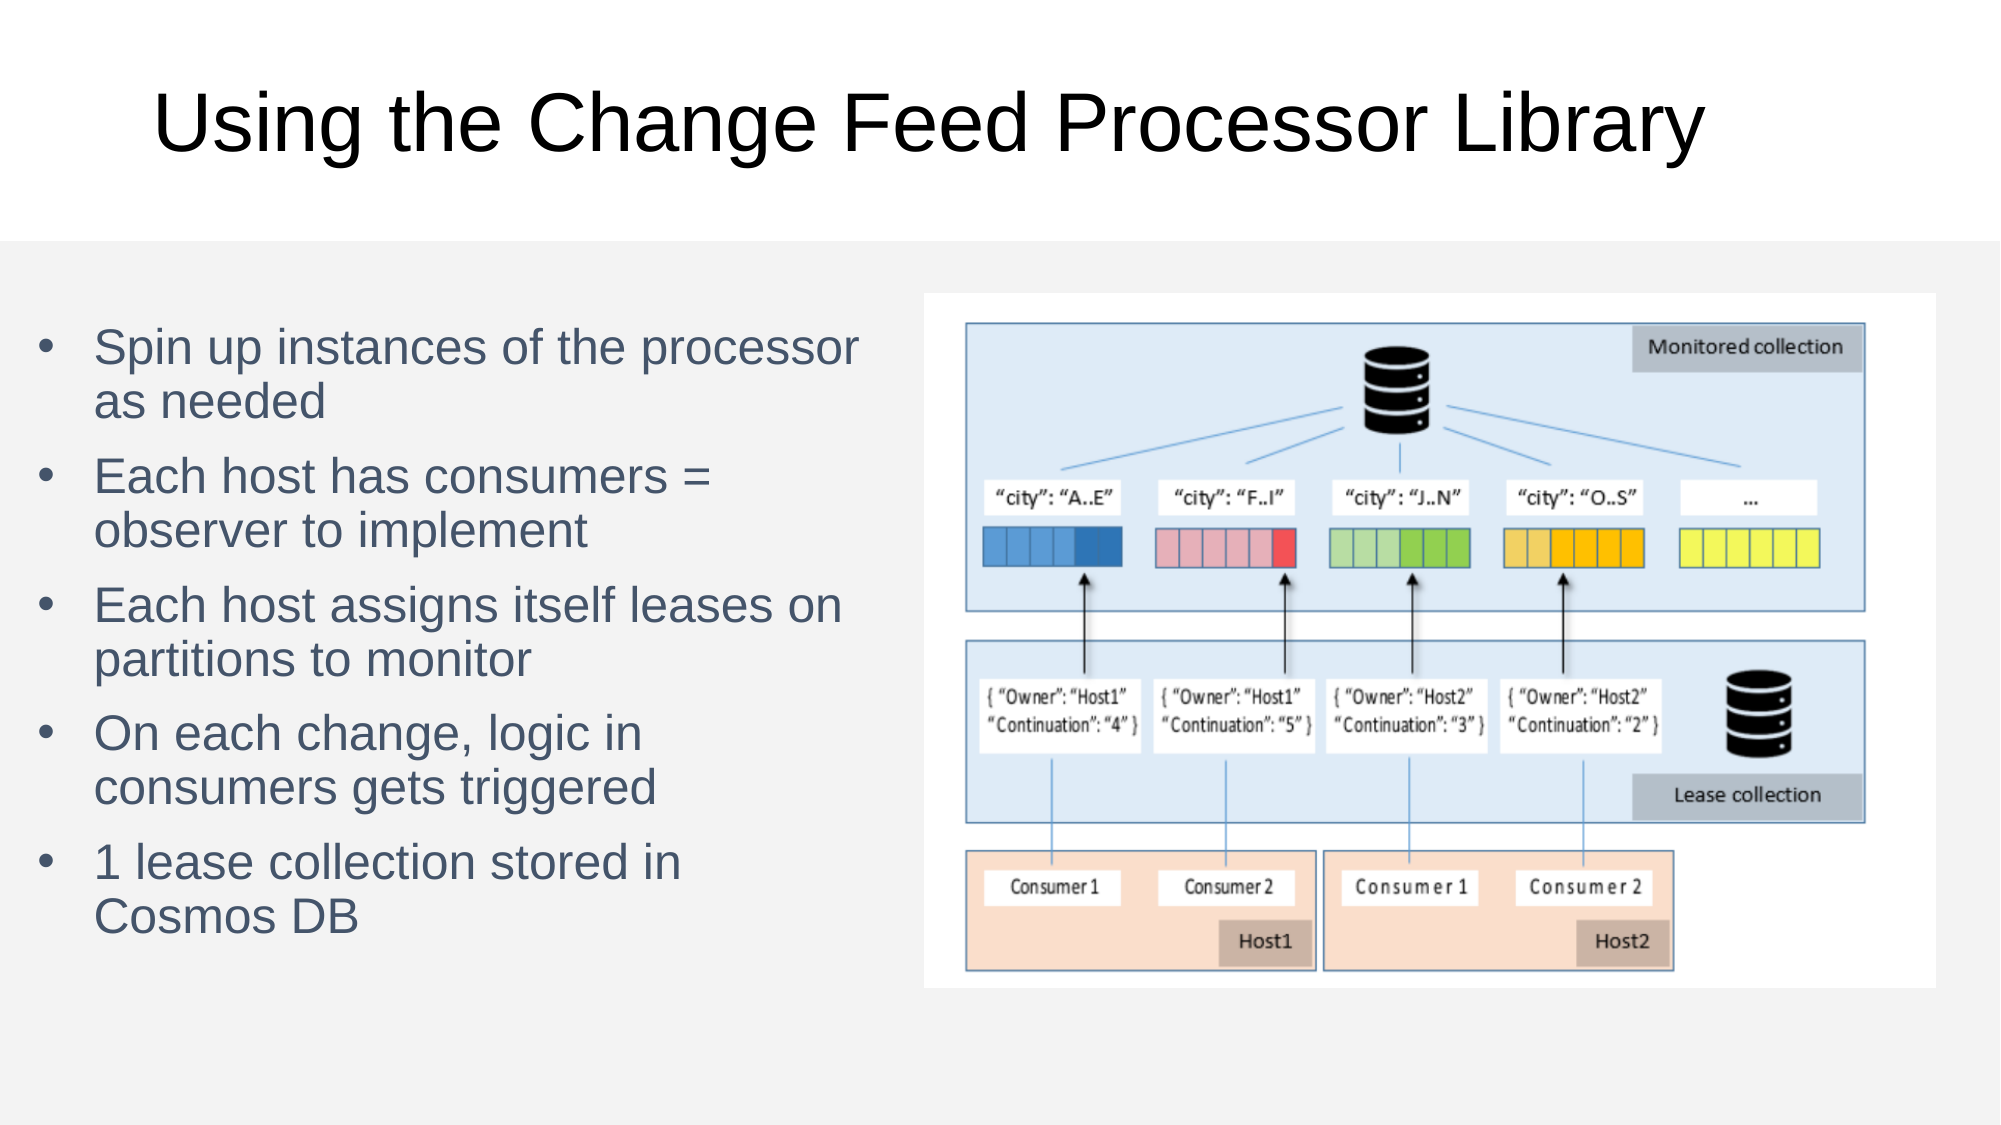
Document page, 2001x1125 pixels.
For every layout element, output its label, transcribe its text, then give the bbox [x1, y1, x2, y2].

picture [924, 293, 1936, 988]
title Using the Change Feed Processor Library [137, 18, 1863, 236]
list Spin up instances of the processor as needed Each host has consumers = observer to implement Each host assigns itself leases on partitions to monitor On each change, logic in consumers gets triggered 1 lease collection stored in Cosmos DB [22, 313, 891, 968]
